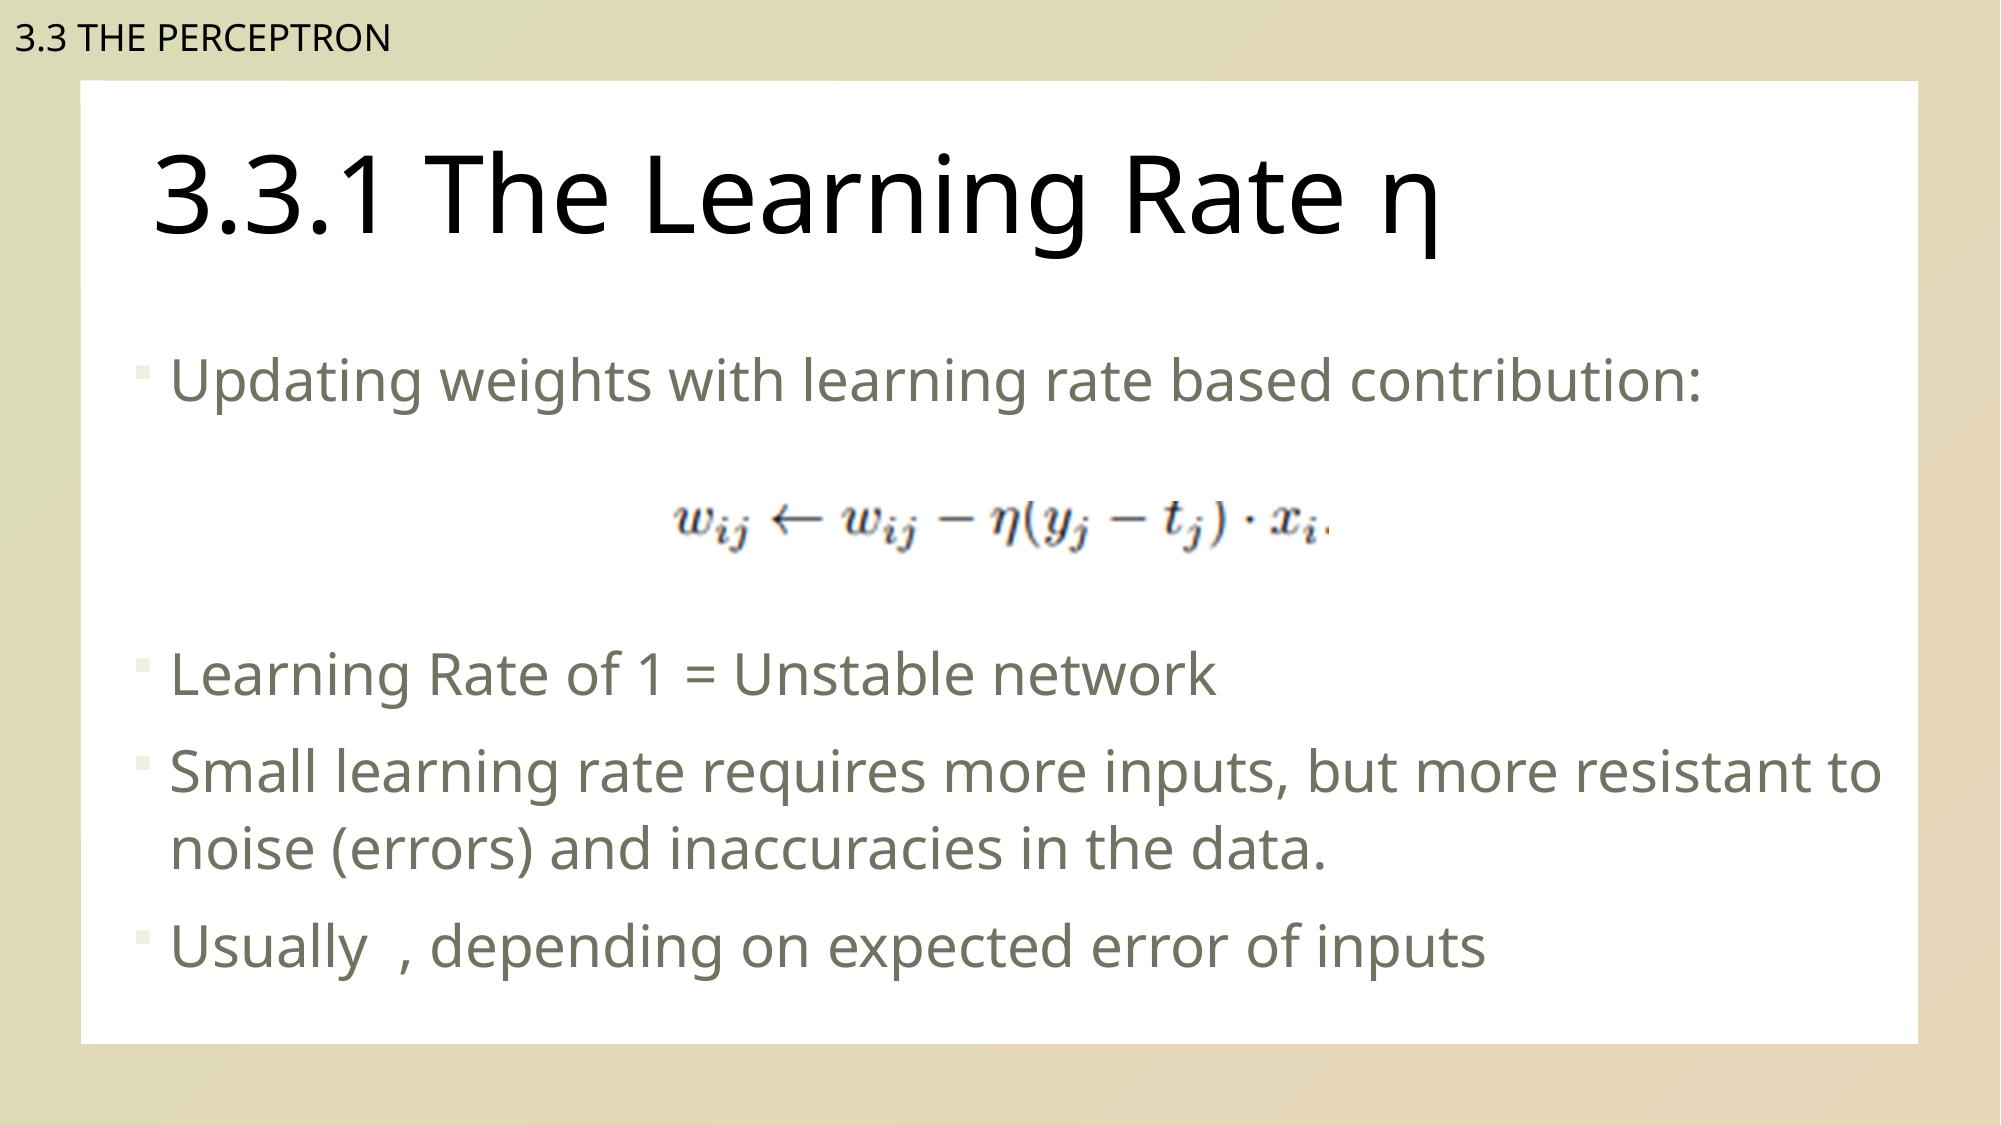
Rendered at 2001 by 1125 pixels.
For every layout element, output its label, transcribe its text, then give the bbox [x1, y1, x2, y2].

title 3.3.1 The Learning Rate η [137, 89, 1863, 307]
picture [671, 501, 1329, 563]
text_box 3.3 THE PERCEPTRON [0, 6, 1000, 67]
